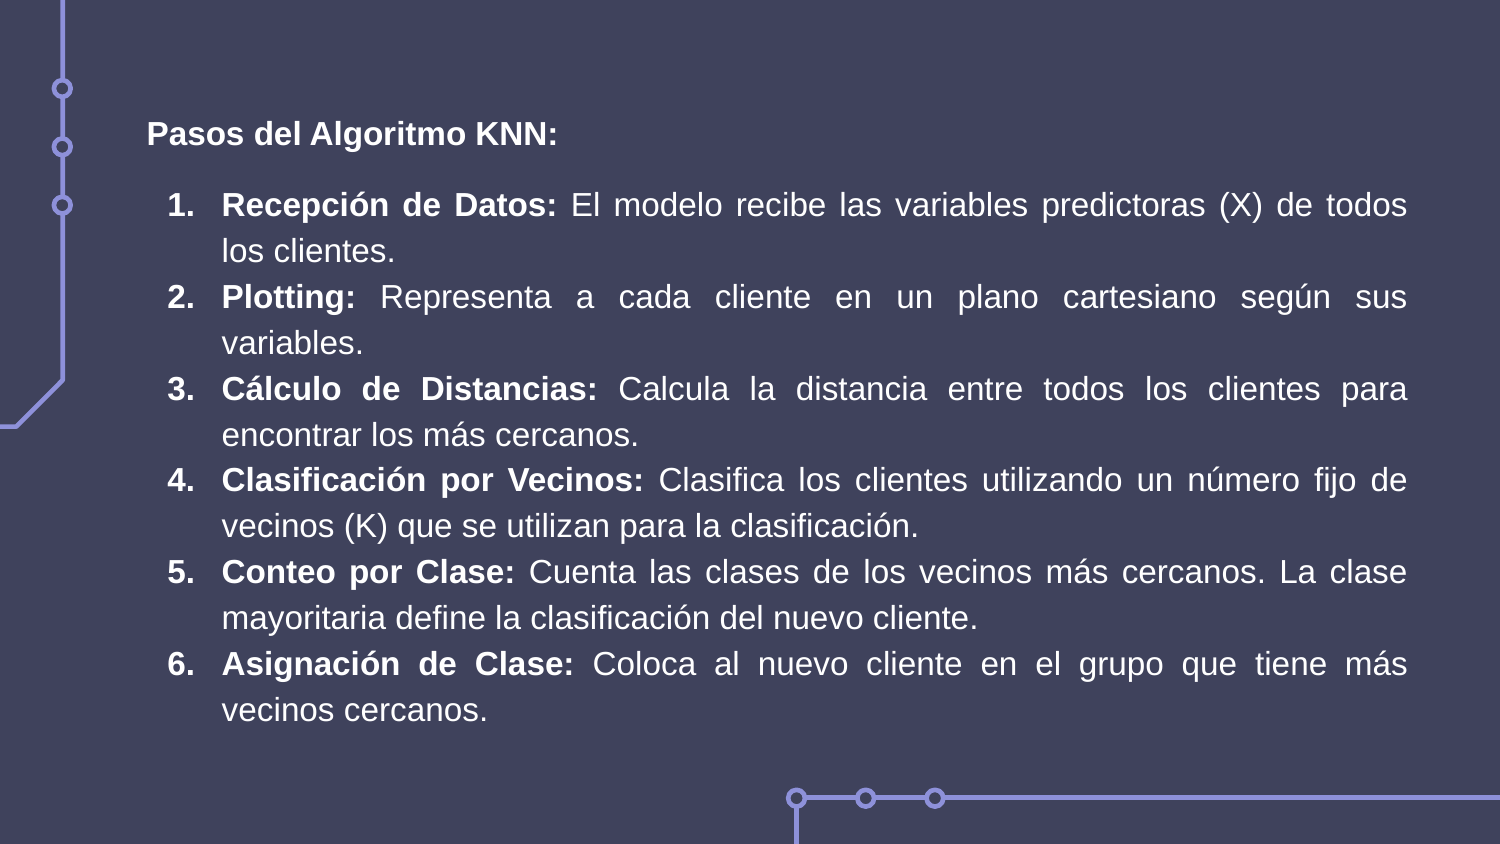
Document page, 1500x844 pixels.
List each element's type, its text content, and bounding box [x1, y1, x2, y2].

text_box Pasos del Algoritmo KNN: Recepción de Datos: El modelo recibe las variables predictoras (X) de todos los clientes. Plotting: Representa a cada cliente en un plano cartesiano según sus variables. Cálculo de Distancias: Calcula la distancia entre todos los clientes para encontrar los más cercanos. Clasificación por Vecinos: Clasifica los clientes utilizando un número fijo de vecinos (K) que se utilizan para la clasificación. Conteo por Clase: Cuenta las clases de los vecinos más cercanos. La clase mayoritaria define la clasificación del nuevo cliente. Asignación de Clase: Coloca al nuevo cliente en el grupo que tiene más vecinos cercanos. [131, 91, 1425, 741]
